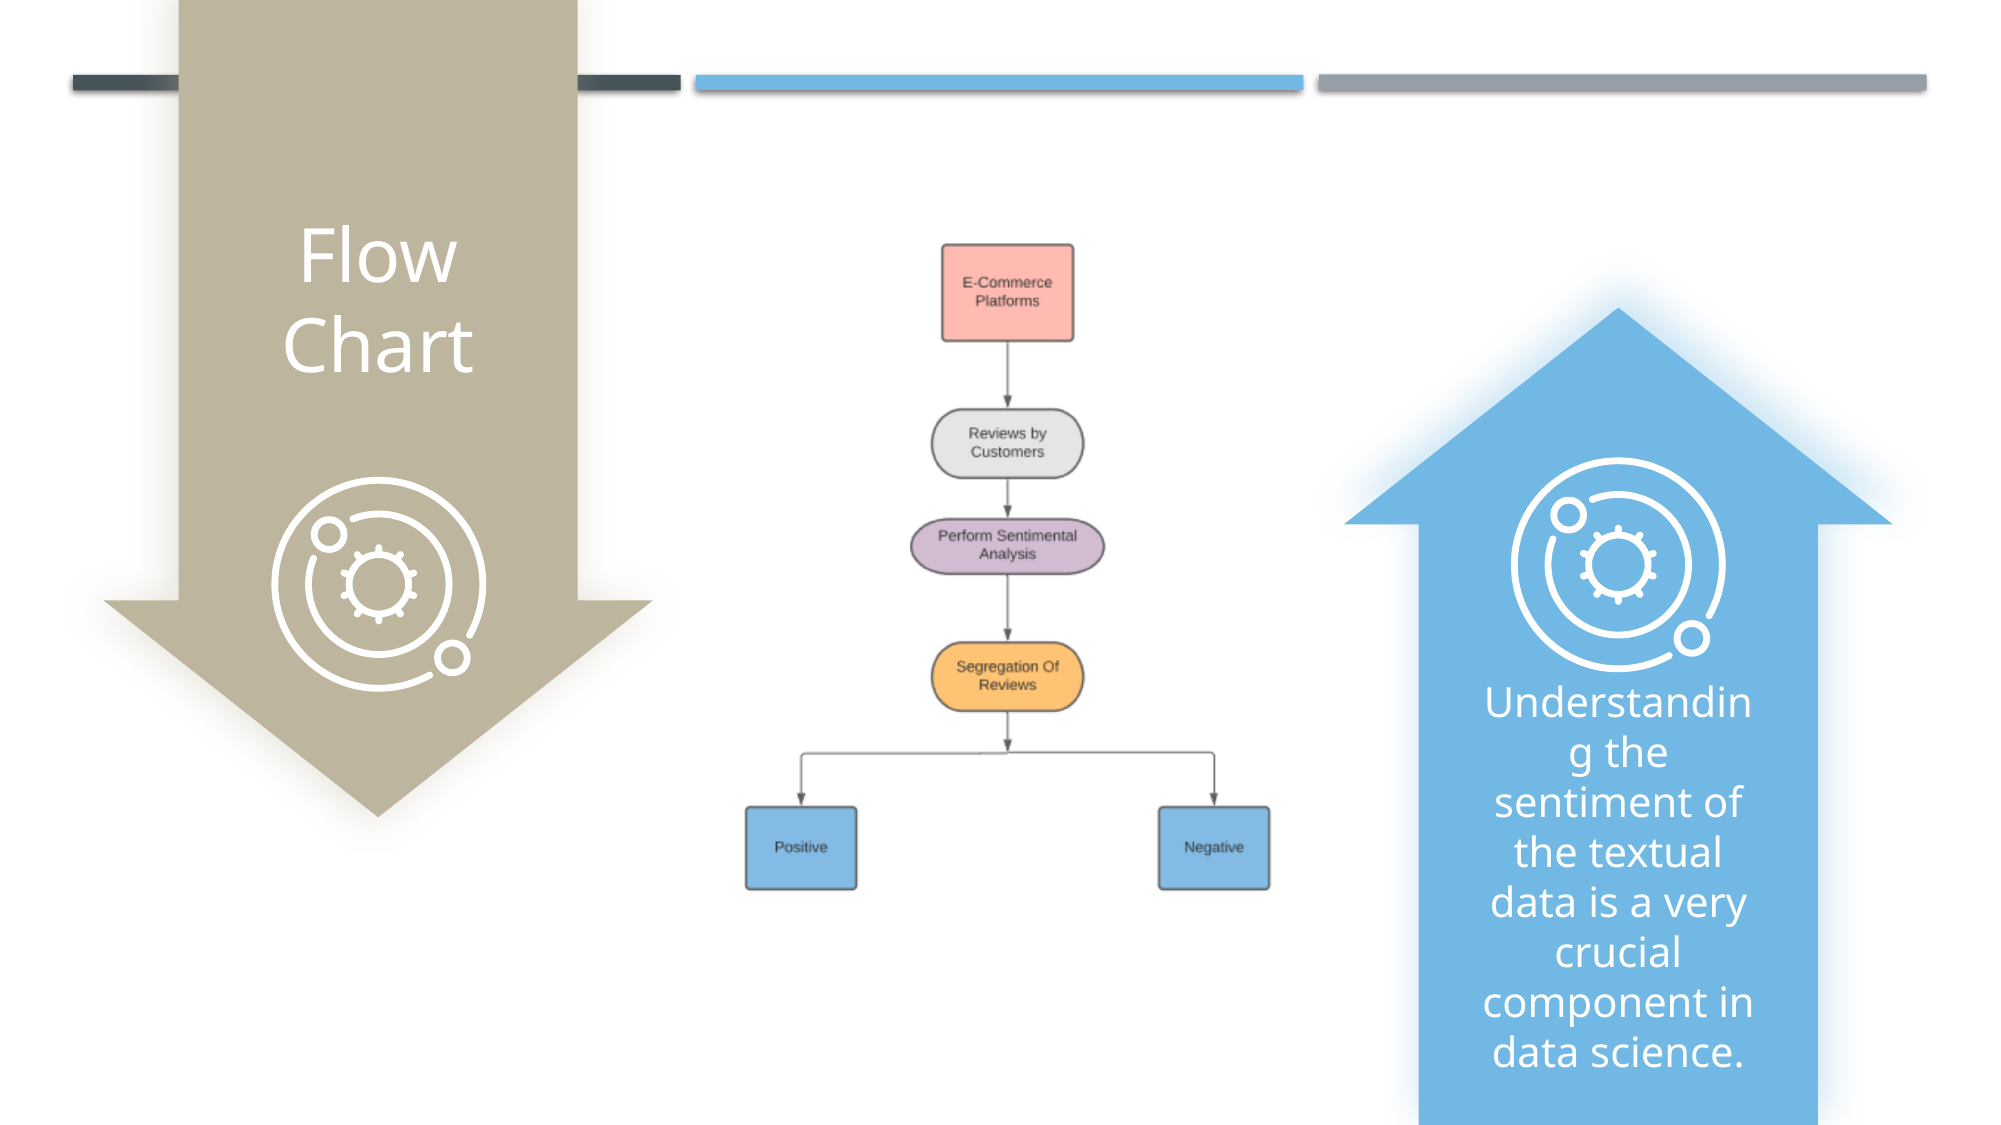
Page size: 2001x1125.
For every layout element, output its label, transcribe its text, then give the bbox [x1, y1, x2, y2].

text_box Flow Chart [221, 106, 535, 489]
picture [640, 204, 1360, 922]
text_box [101, 0, 634, 819]
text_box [1510, 456, 1727, 673]
text_box Understanding the sentiment of the textual data is a very crucial component in data science. [1461, 684, 1776, 1067]
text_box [270, 476, 487, 693]
text_box [1364, 306, 1895, 1125]
